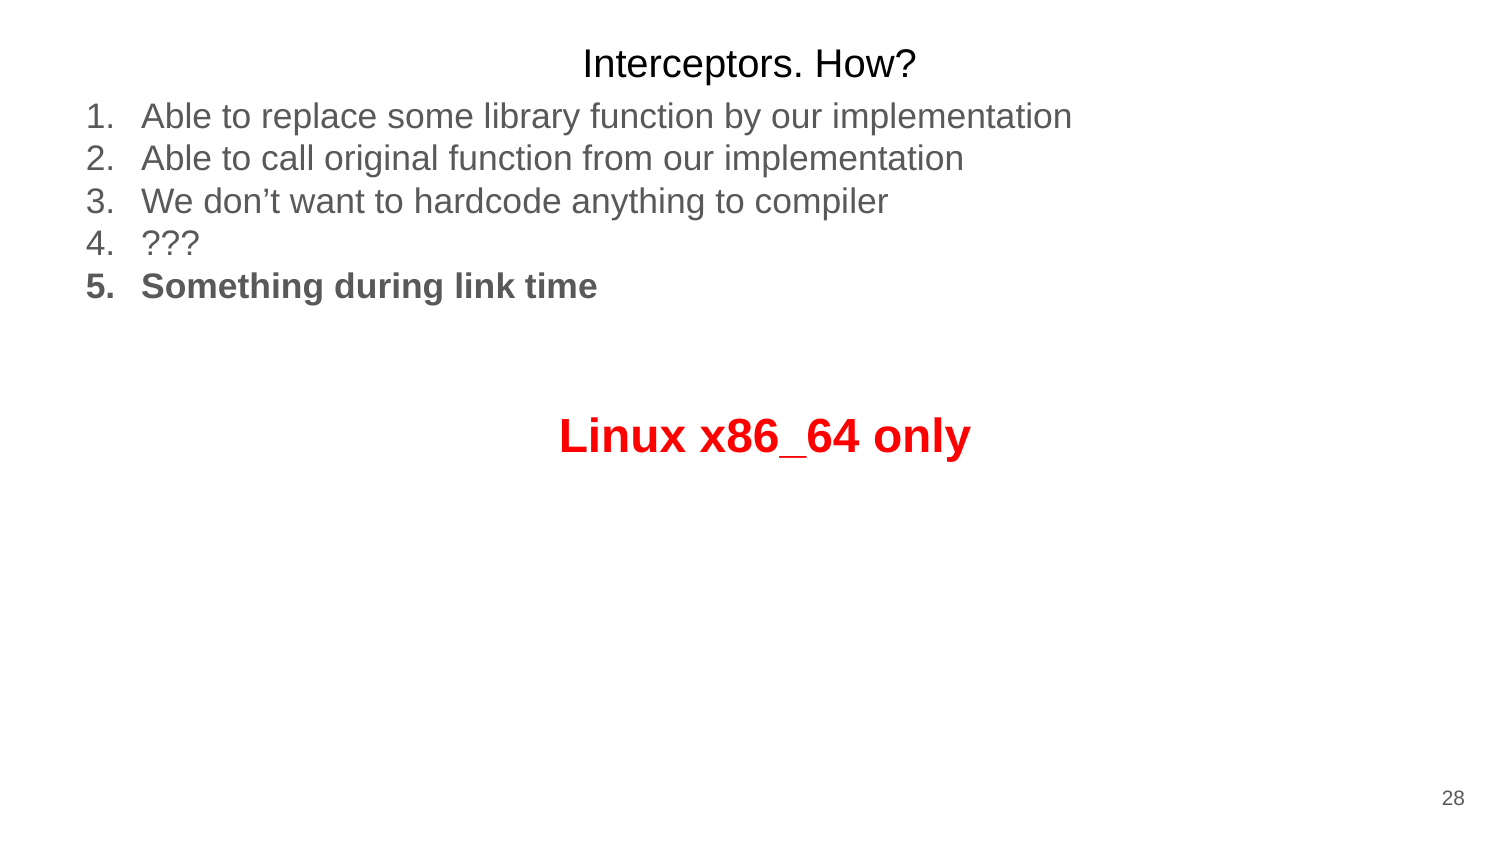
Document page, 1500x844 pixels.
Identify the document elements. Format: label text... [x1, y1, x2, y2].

slide_number 28 [1389, 764, 1480, 830]
text_box Able to replace some library function by our implementation Able to call original function from our implementation We don’t want to hardcode anything to compiler ??? Something during link time [51, 77, 1480, 812]
text_box Linux x86_64 only [364, 389, 1167, 590]
text_box Interceptors. How? [51, 22, 1449, 101]
